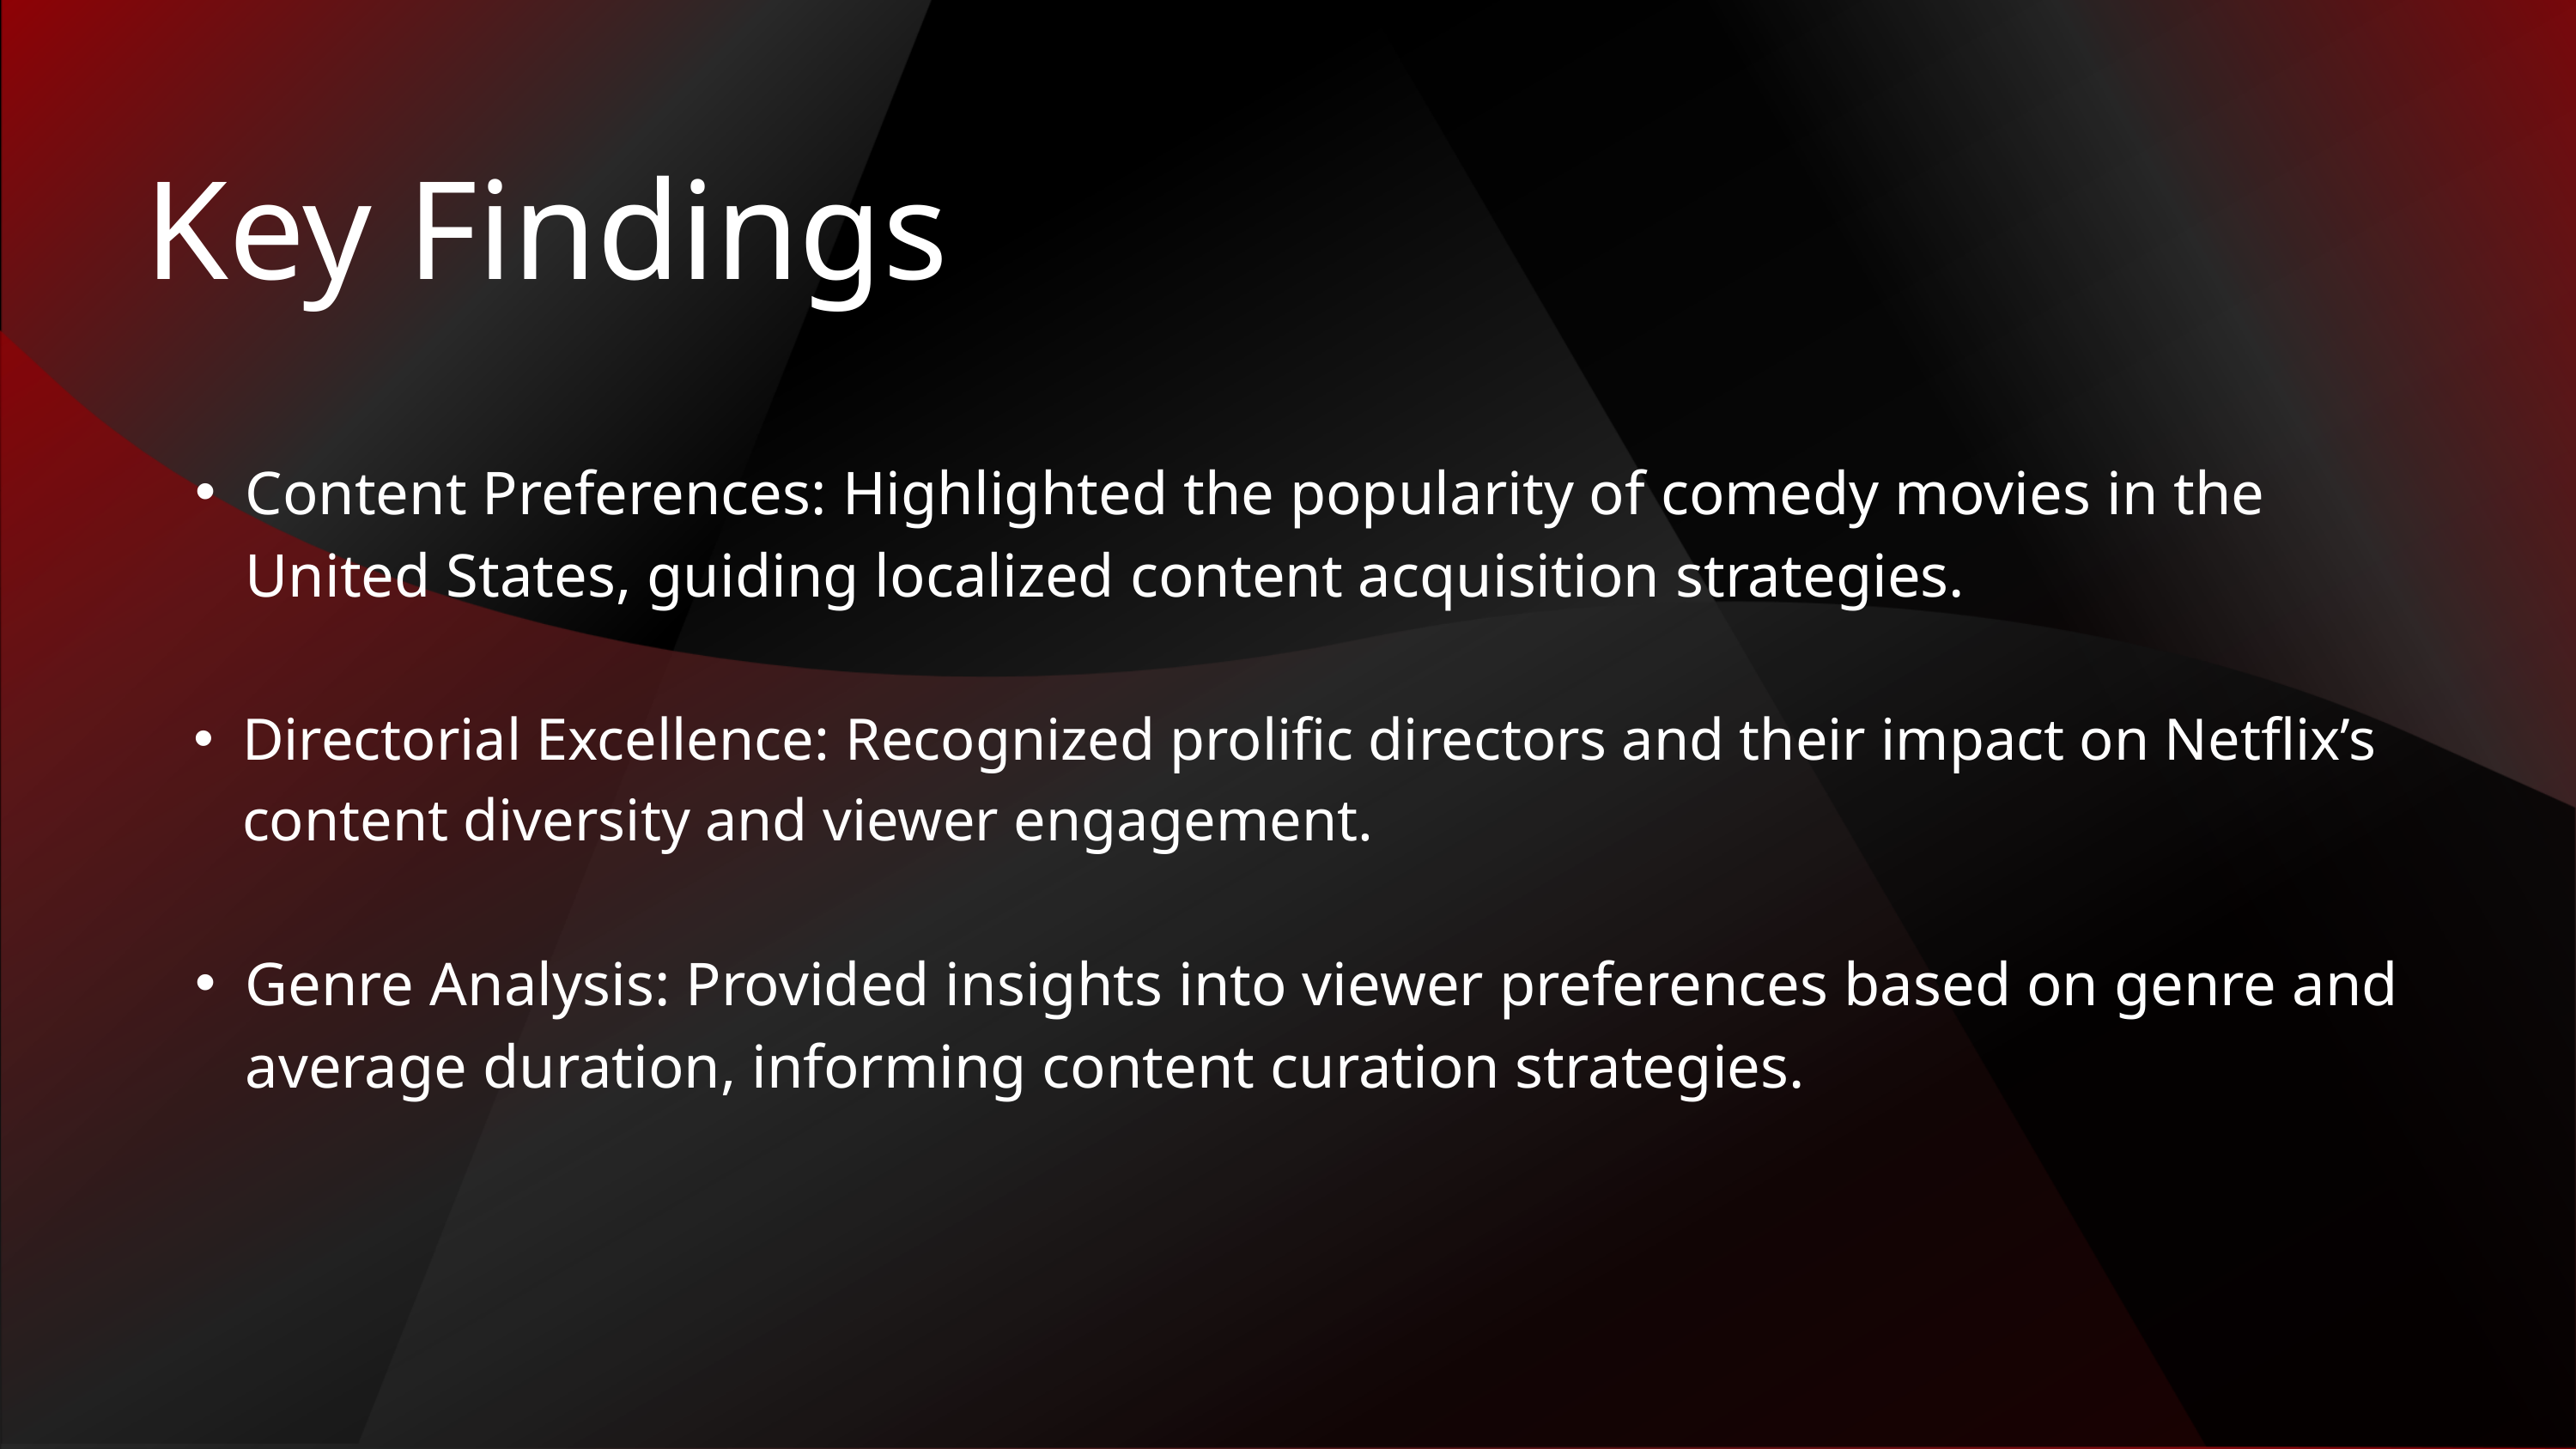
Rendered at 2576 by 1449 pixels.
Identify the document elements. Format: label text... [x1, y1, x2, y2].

text_box Content Preferences: Highlighted the popularity of comedy movies in the United States, guiding localized content acquisition strategies. Directorial Excellence: Recognized prolific directors and their impact on Netflix’s content diversity and viewer engagement. Genre Analysis: Provided insights into viewer preferences based on genre and average duration, informing content curation strategies. [144, 444, 2432, 1183]
text_box Key Findings [144, 143, 2244, 307]
text_box [0, 0, 2576, 1449]
